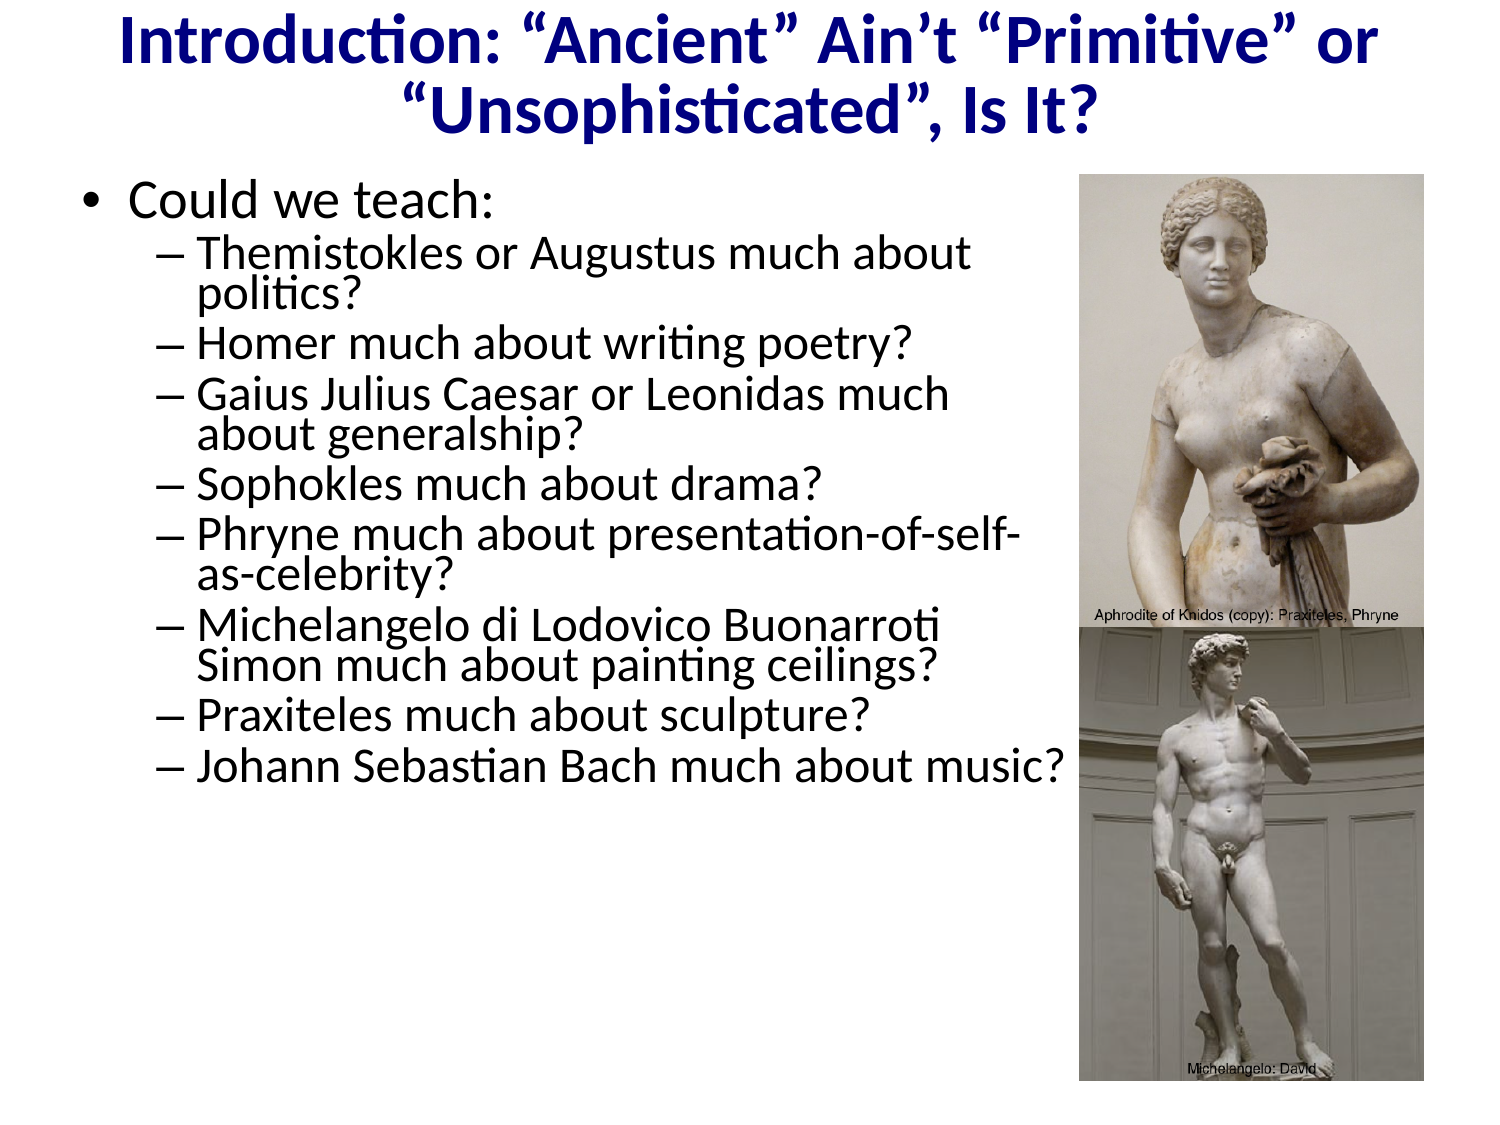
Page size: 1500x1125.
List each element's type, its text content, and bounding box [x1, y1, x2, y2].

list Could we teach: Themistokles or Augustus much about politics? Homer much about writing poetry? Gaius Julius Caesar or Leonidas much about generalship? Sophokles much about drama? Phryne much about presentation-of-self-as-celebrity? Michelangelo di Lodovico Buonarroti Simon much about painting ceilings? Praxiteles much about sculpture? Johann Sebastian Bach much about music? [73, 174, 1078, 1081]
picture [1078, 174, 1424, 1081]
title Introduction: “Ancient” Ain’t “Primitive” or “Unsophisticated”, Is It? [74, 0, 1426, 176]
